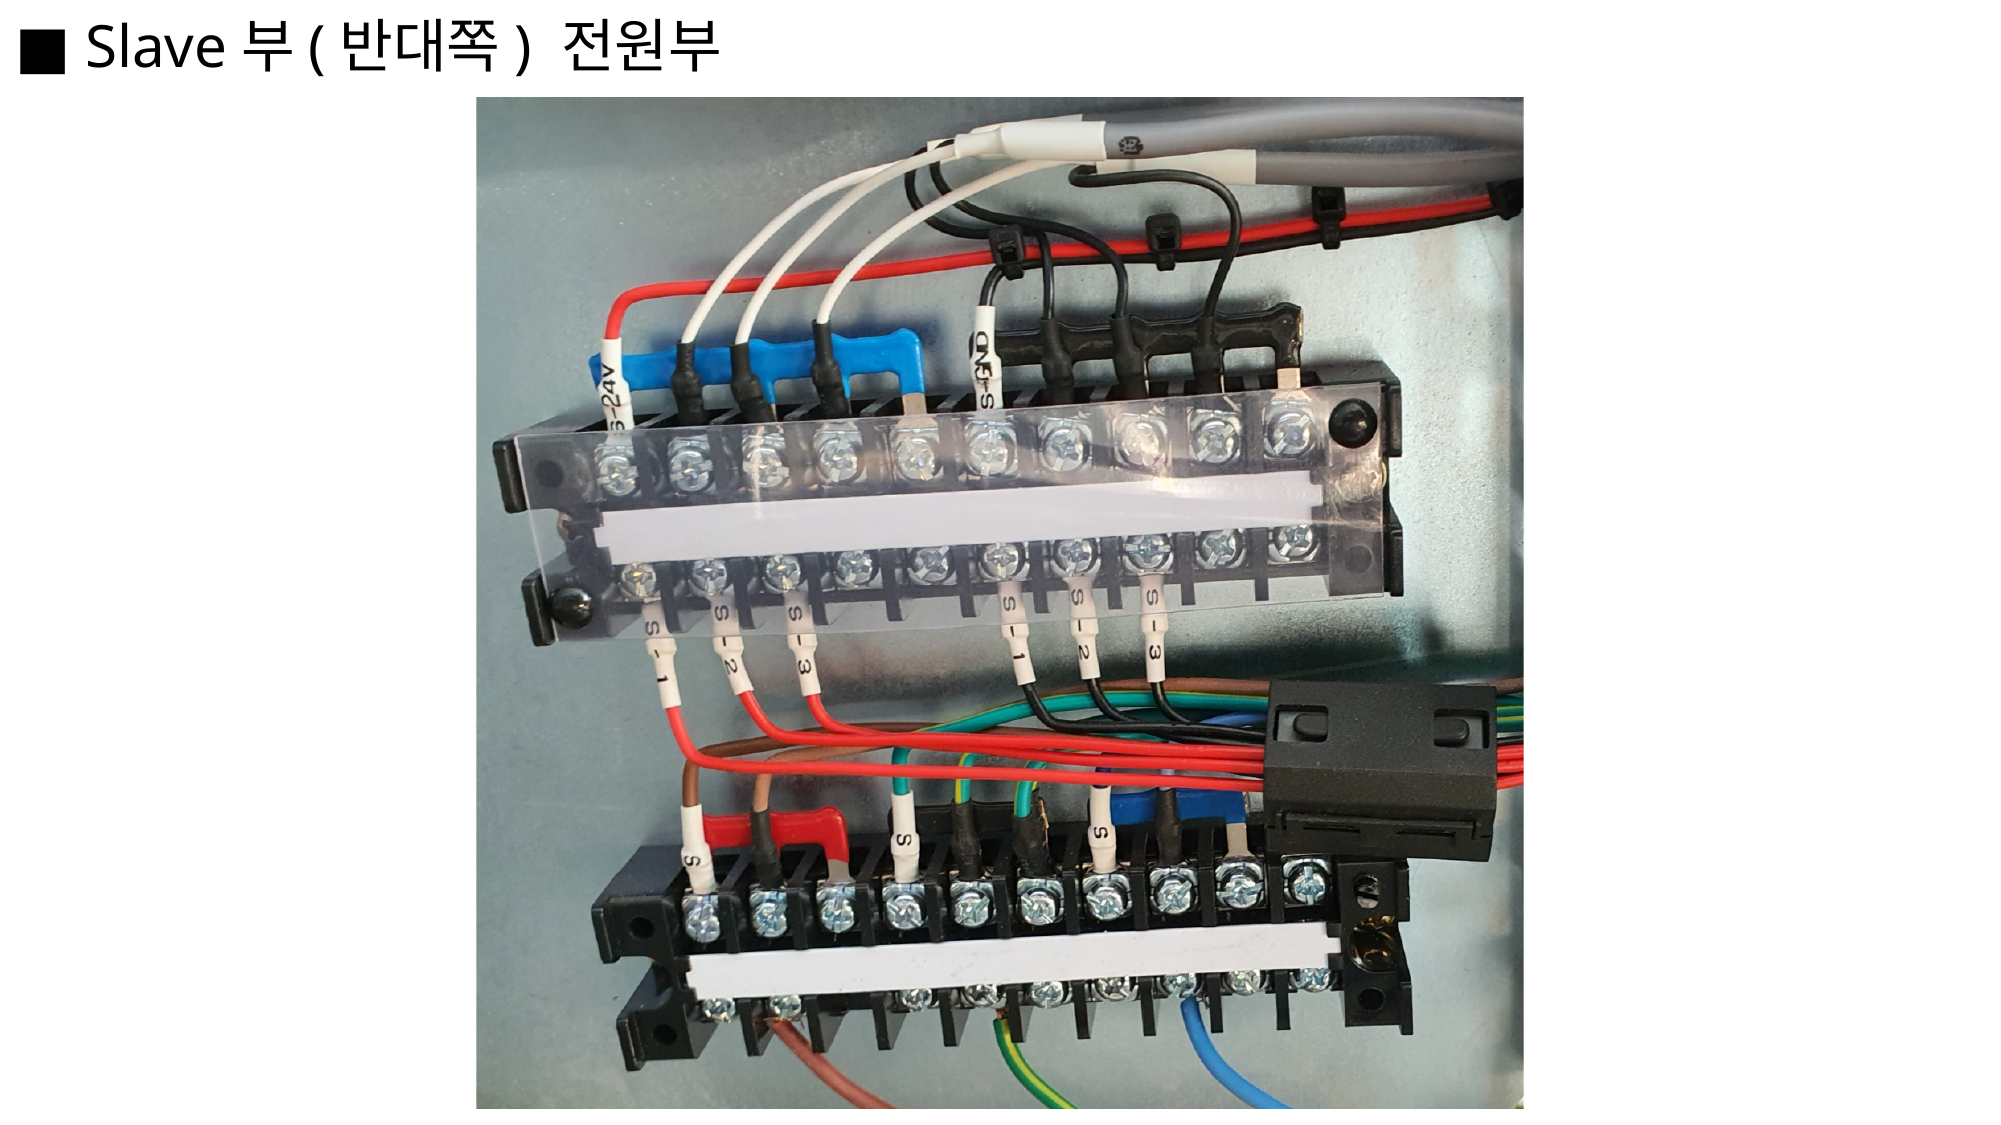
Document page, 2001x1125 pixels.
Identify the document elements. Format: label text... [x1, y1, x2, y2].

title ■ Slave부(반대쪽) 전원부 [0, 0, 2000, 98]
picture [476, 97, 1524, 1109]
